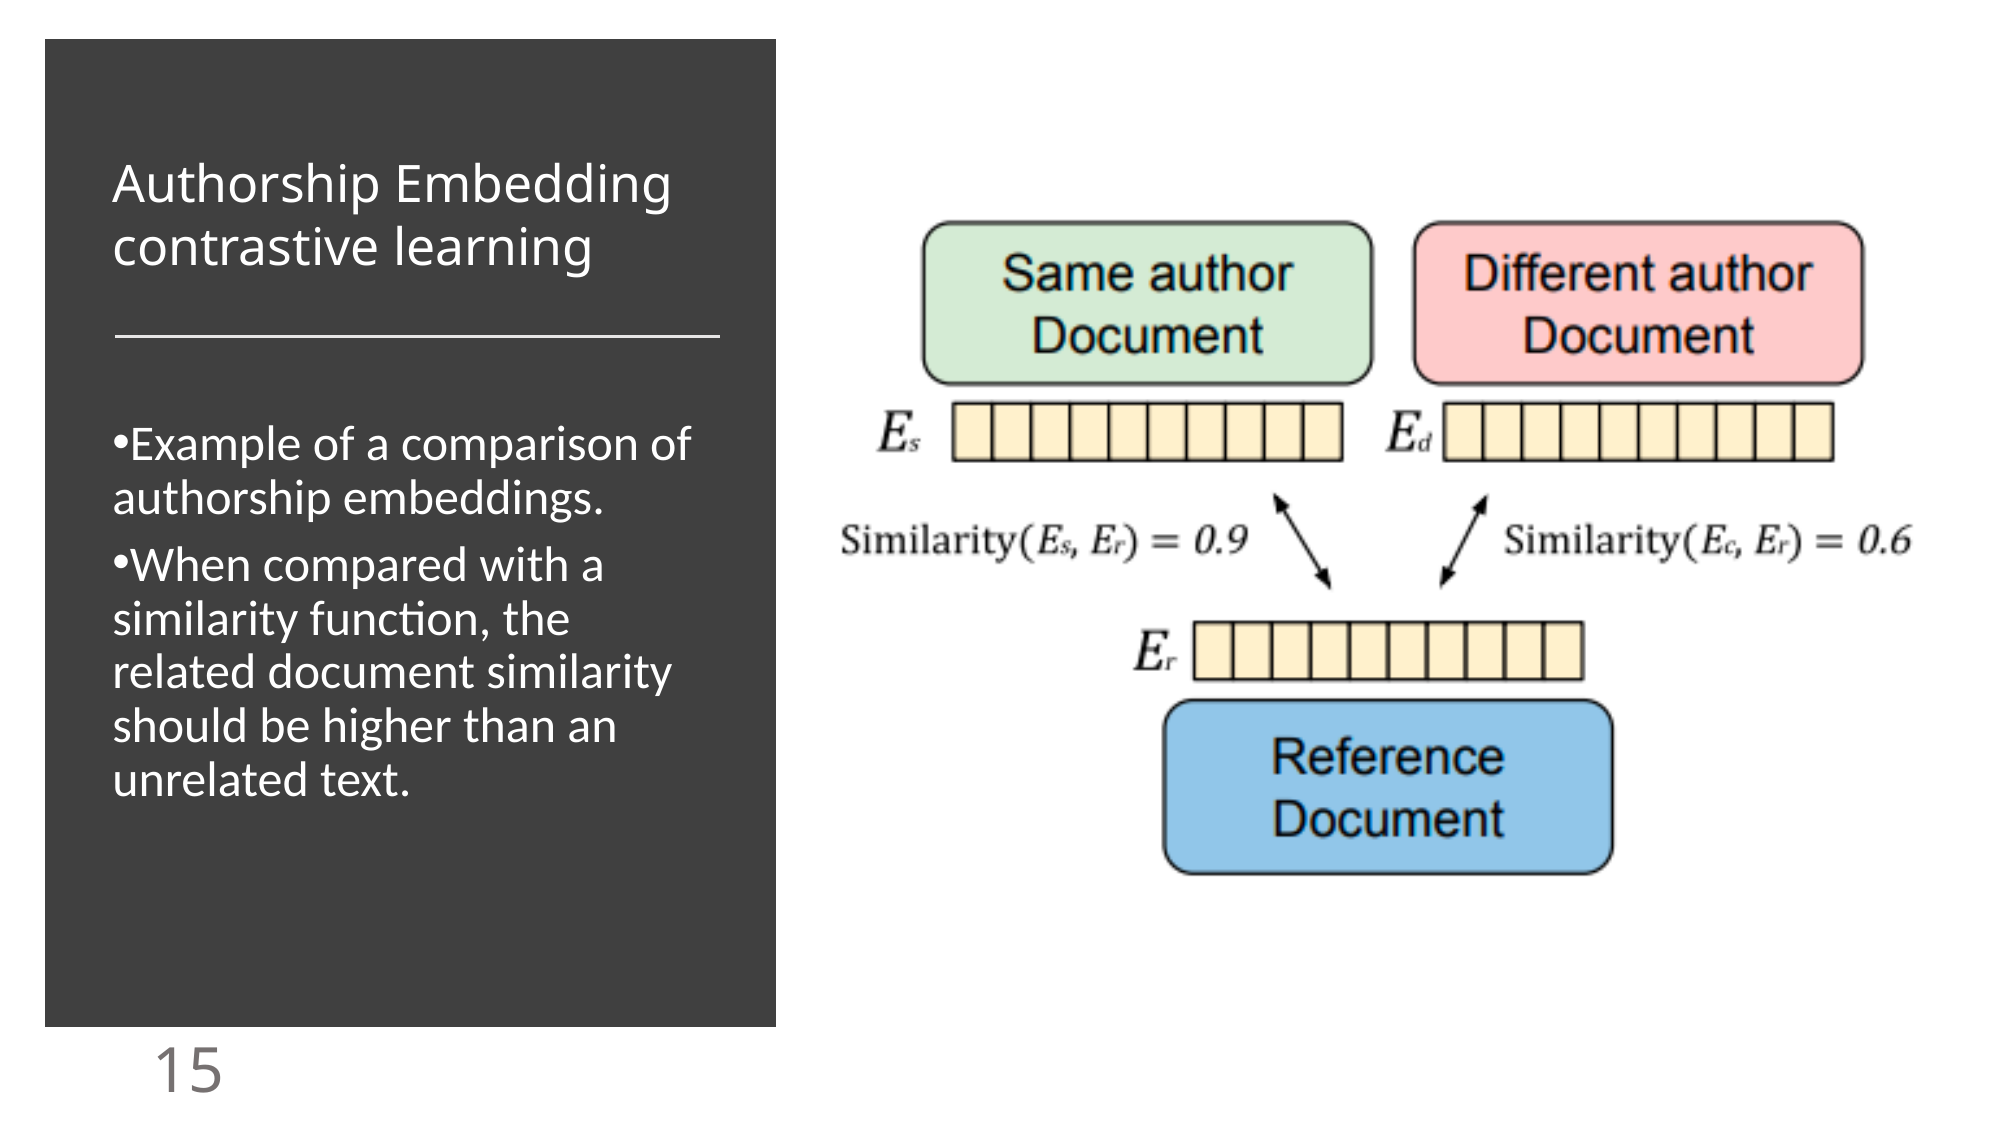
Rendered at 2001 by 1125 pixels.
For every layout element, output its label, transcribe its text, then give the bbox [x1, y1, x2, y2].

slide_number 15 [137, 1042, 588, 1103]
text_box [54, 49, 767, 1018]
picture [838, 216, 1921, 884]
text_box Authorship Embedding contrastive learning [97, 104, 725, 326]
text_box Example of a comparison of authorship embeddings. When compared with a similarity function, the related document similarity should be higher than an unrelated text. [97, 409, 725, 967]
